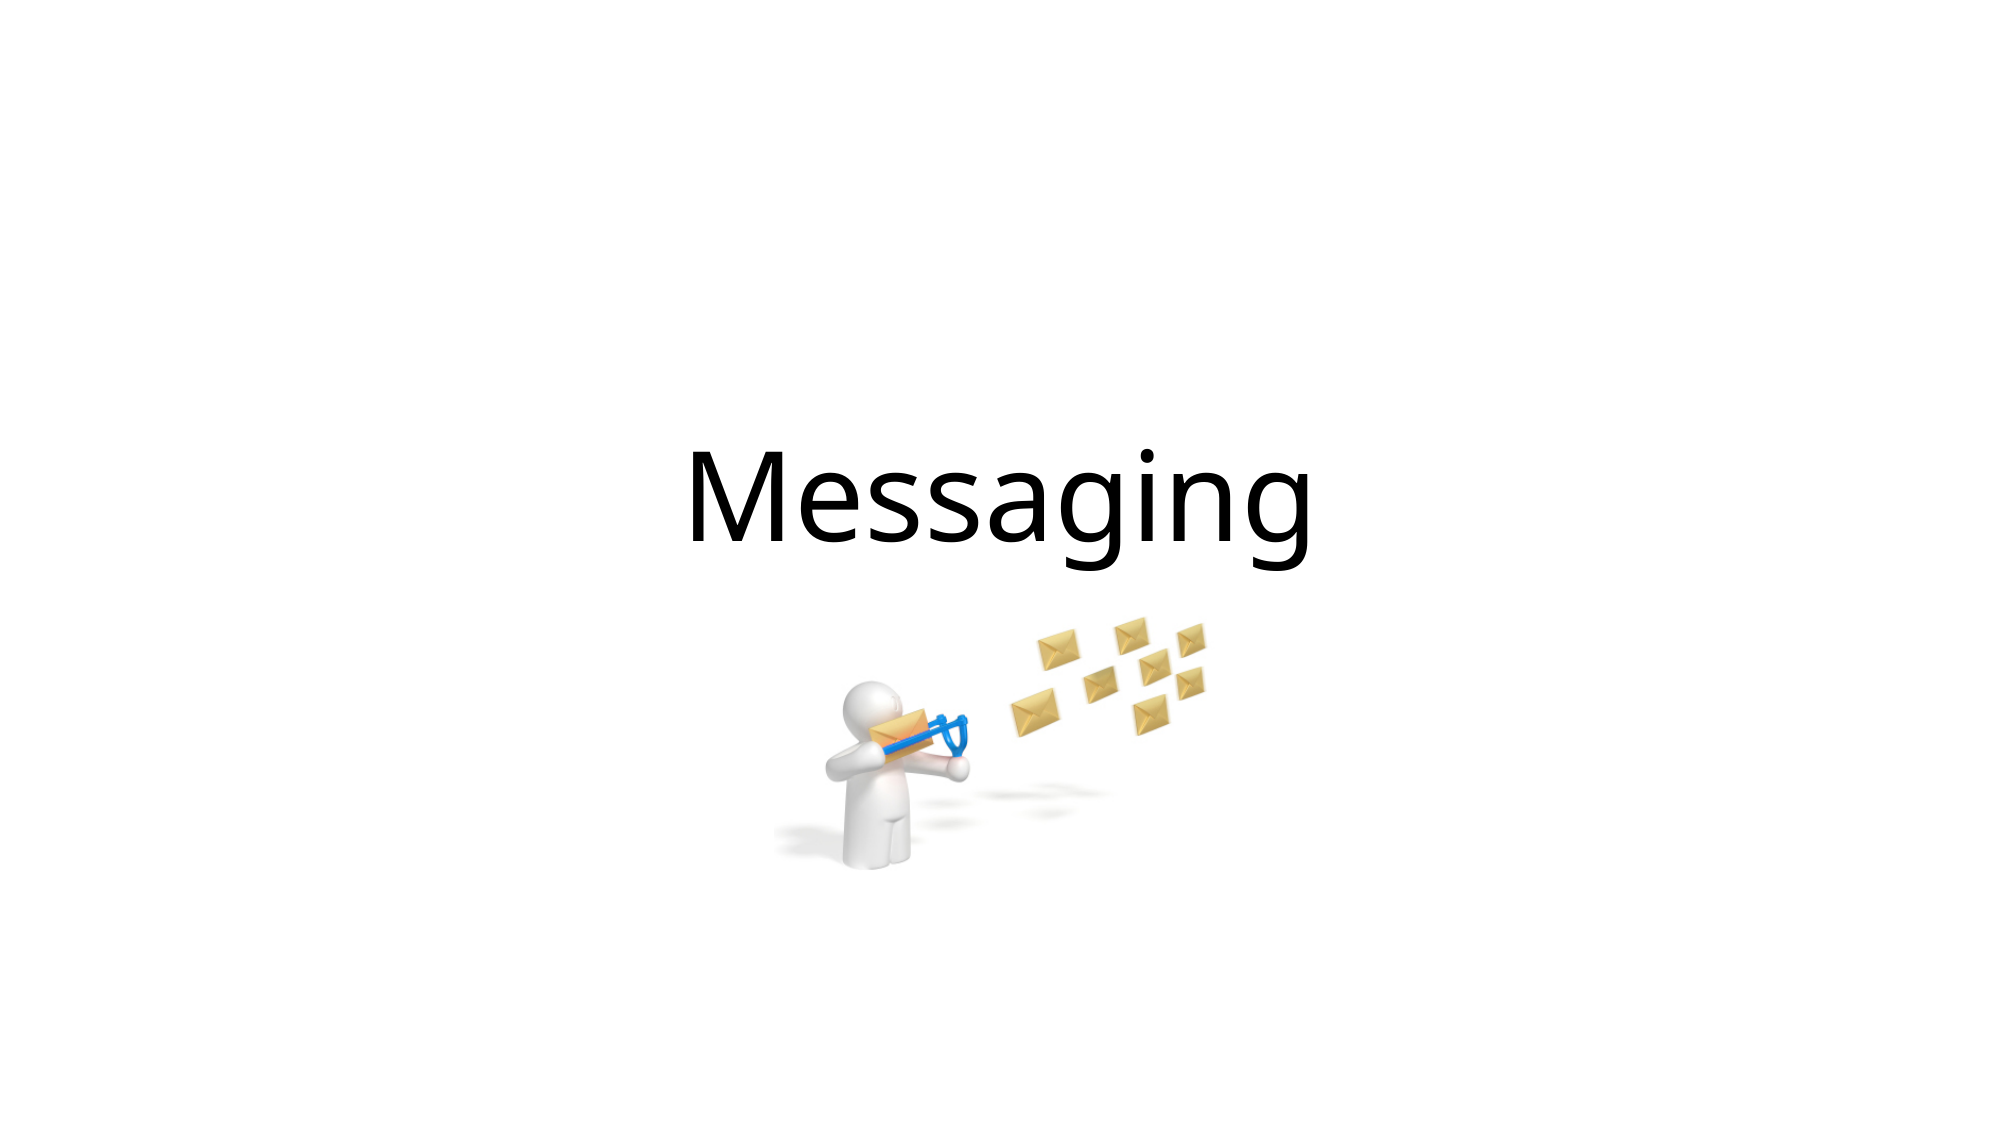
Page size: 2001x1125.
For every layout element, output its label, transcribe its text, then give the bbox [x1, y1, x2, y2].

title Messaging [249, 184, 1750, 576]
picture [774, 590, 1225, 890]
